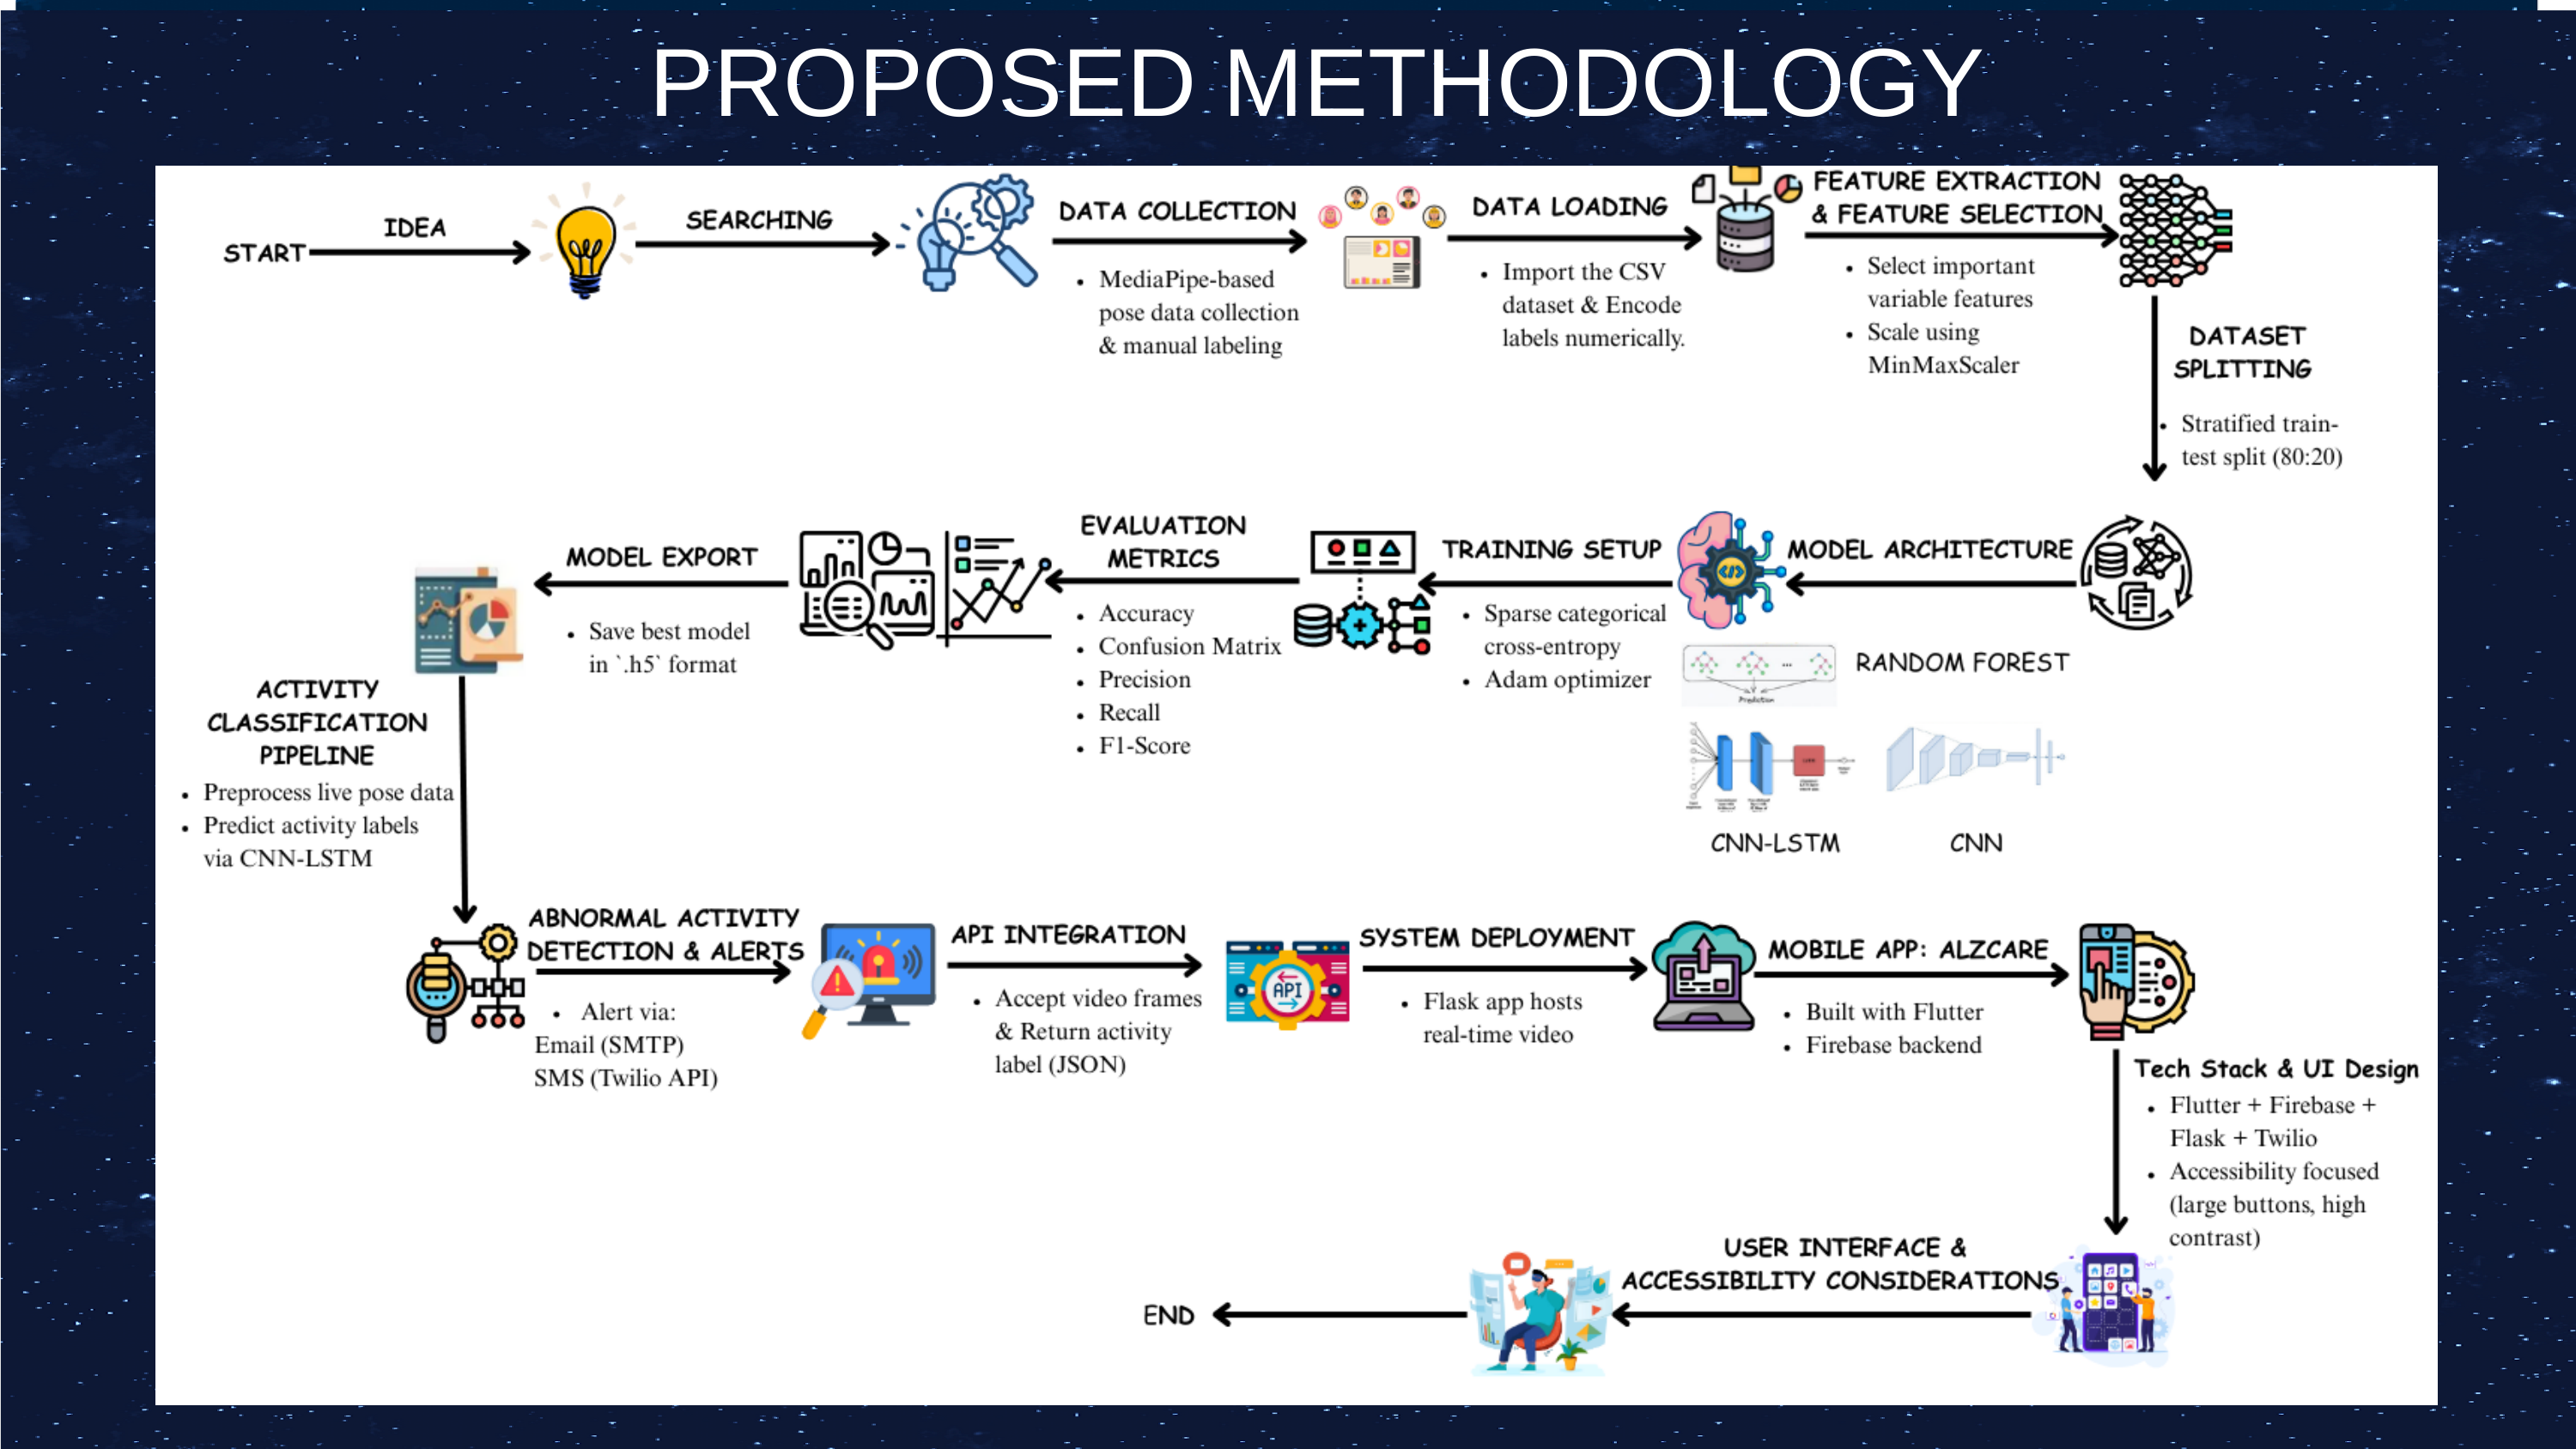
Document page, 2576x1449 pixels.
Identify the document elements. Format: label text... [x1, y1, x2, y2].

text_box [15, 0, 2539, 10]
text_box [0, 10, 2576, 1449]
picture [155, 165, 2439, 1405]
text_box PROPOSED METHODOLOGY [528, 9, 2107, 136]
